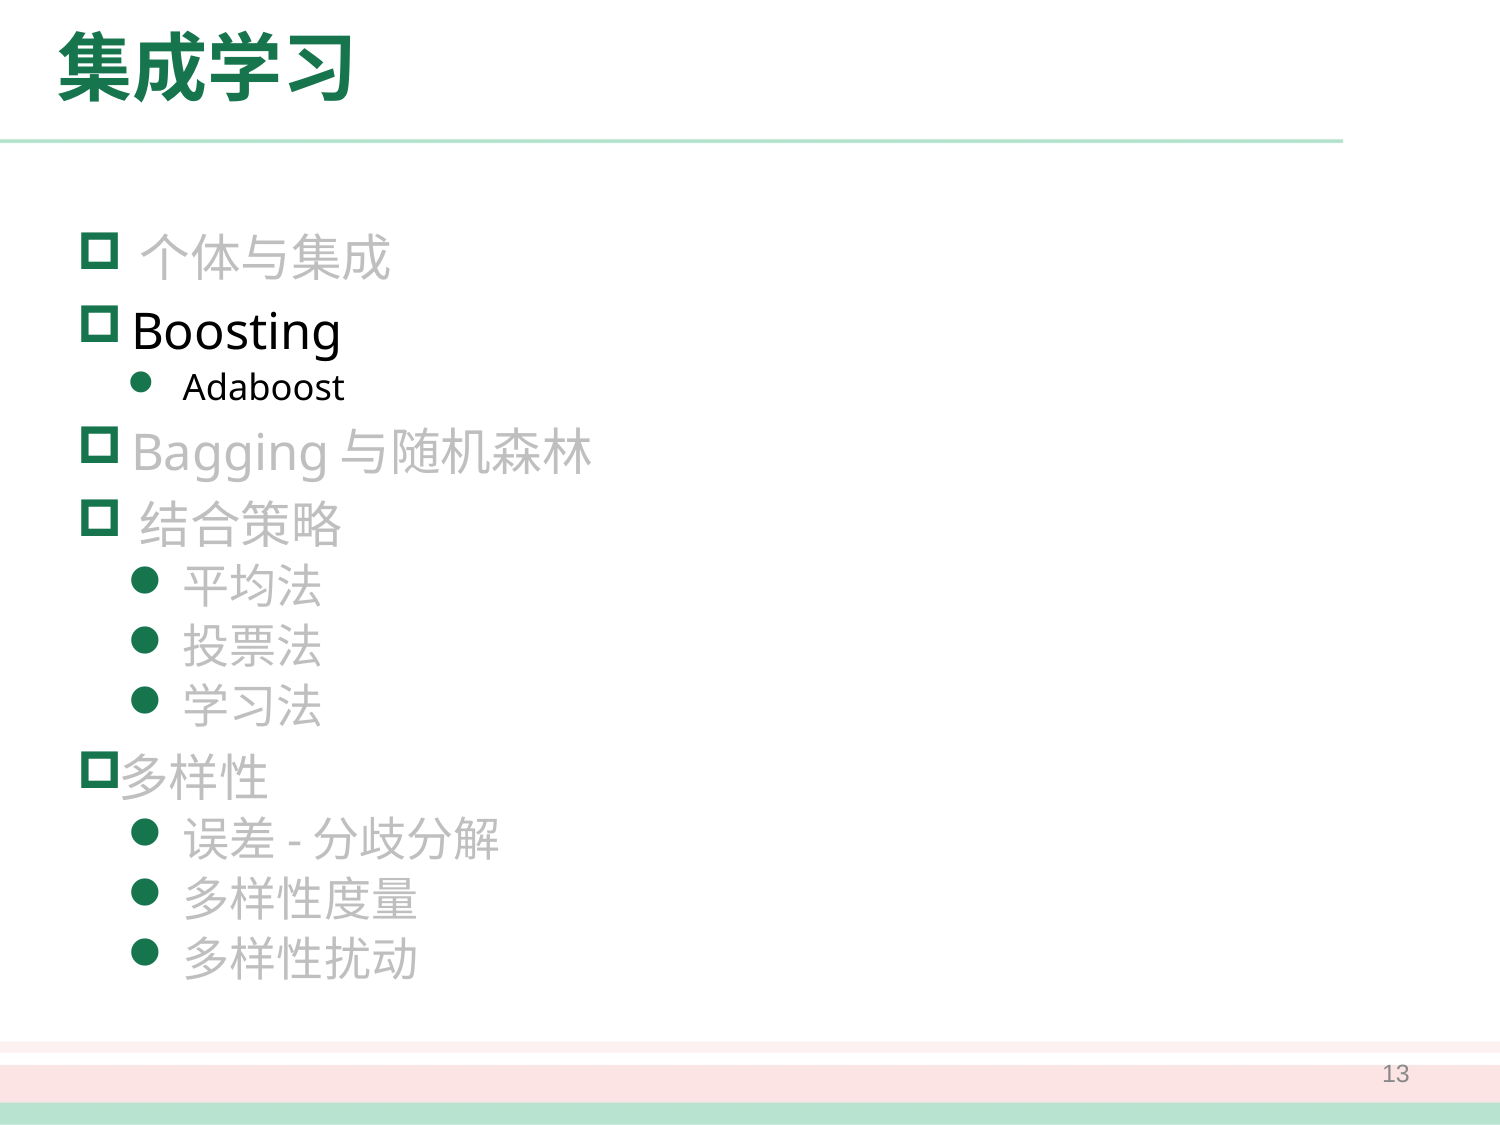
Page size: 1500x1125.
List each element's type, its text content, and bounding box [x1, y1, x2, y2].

title 集成学习 [42, 7, 1337, 135]
list 个体与集成 Boosting Adaboost Bagging与随机森林 结合策略 平均法 投票法 学习法 多样性 误差-分歧分解 多样性度量 多样性扰动 [62, 146, 1476, 996]
picture [0, 0, 1500, 1125]
slide_number 13 [1074, 1042, 1425, 1103]
